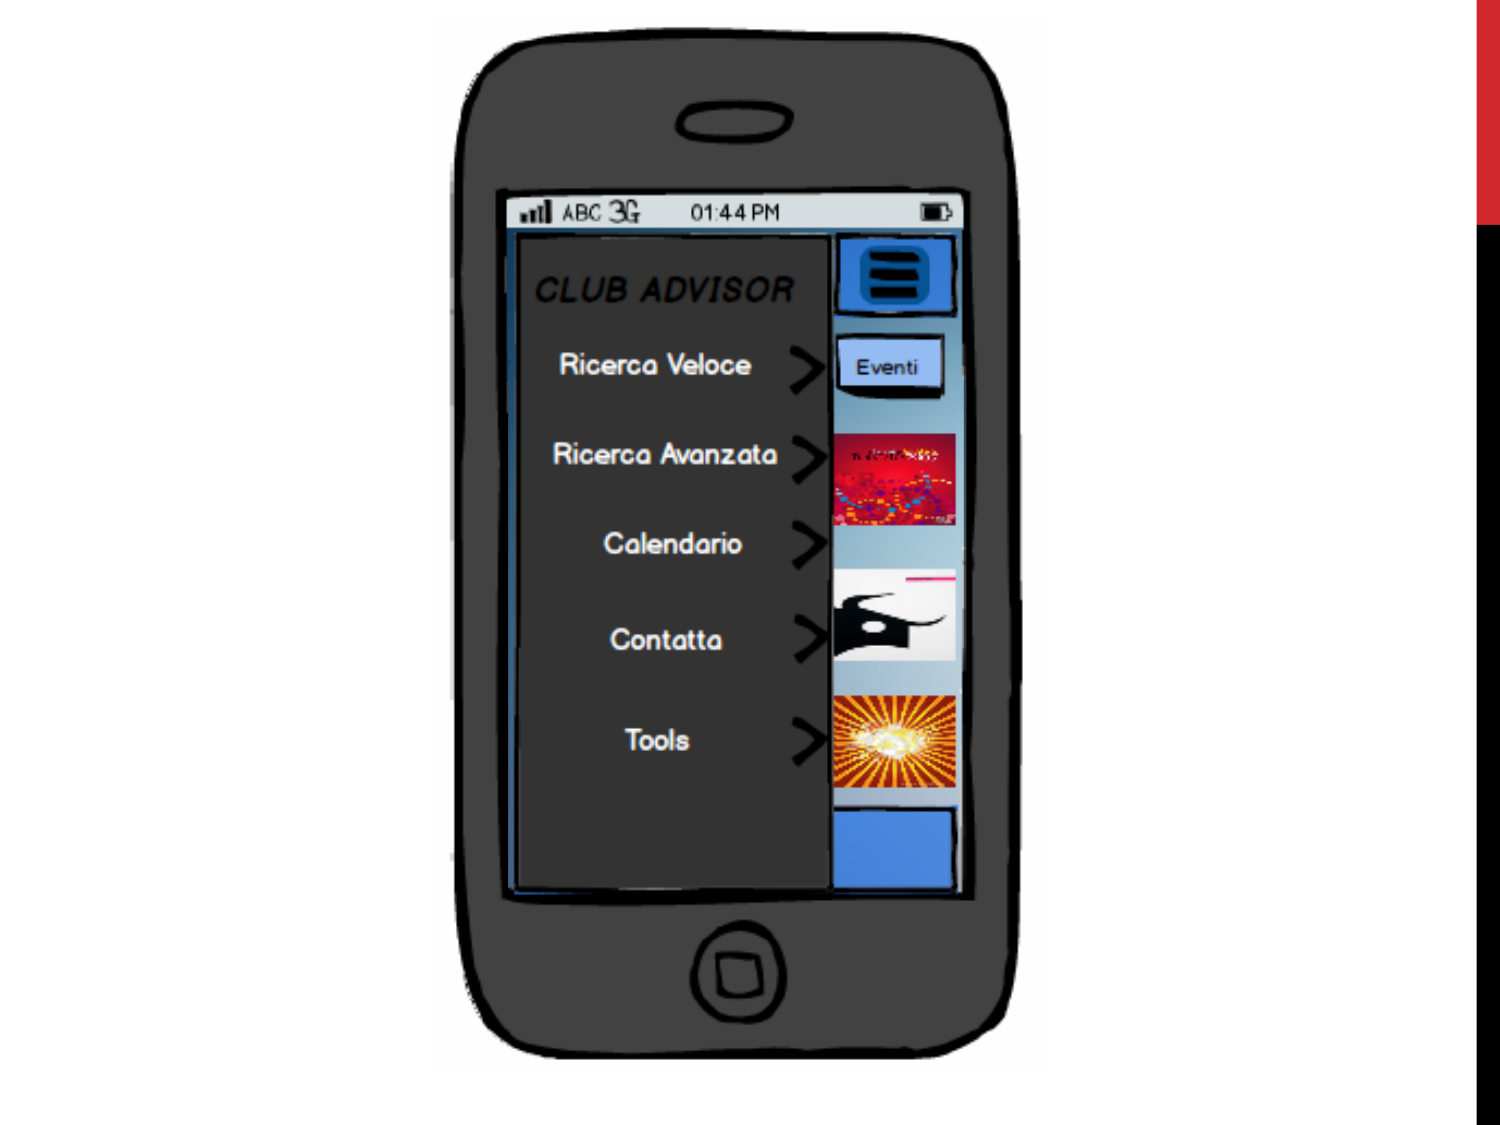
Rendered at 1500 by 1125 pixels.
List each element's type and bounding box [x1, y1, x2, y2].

picture [430, 0, 1093, 1123]
